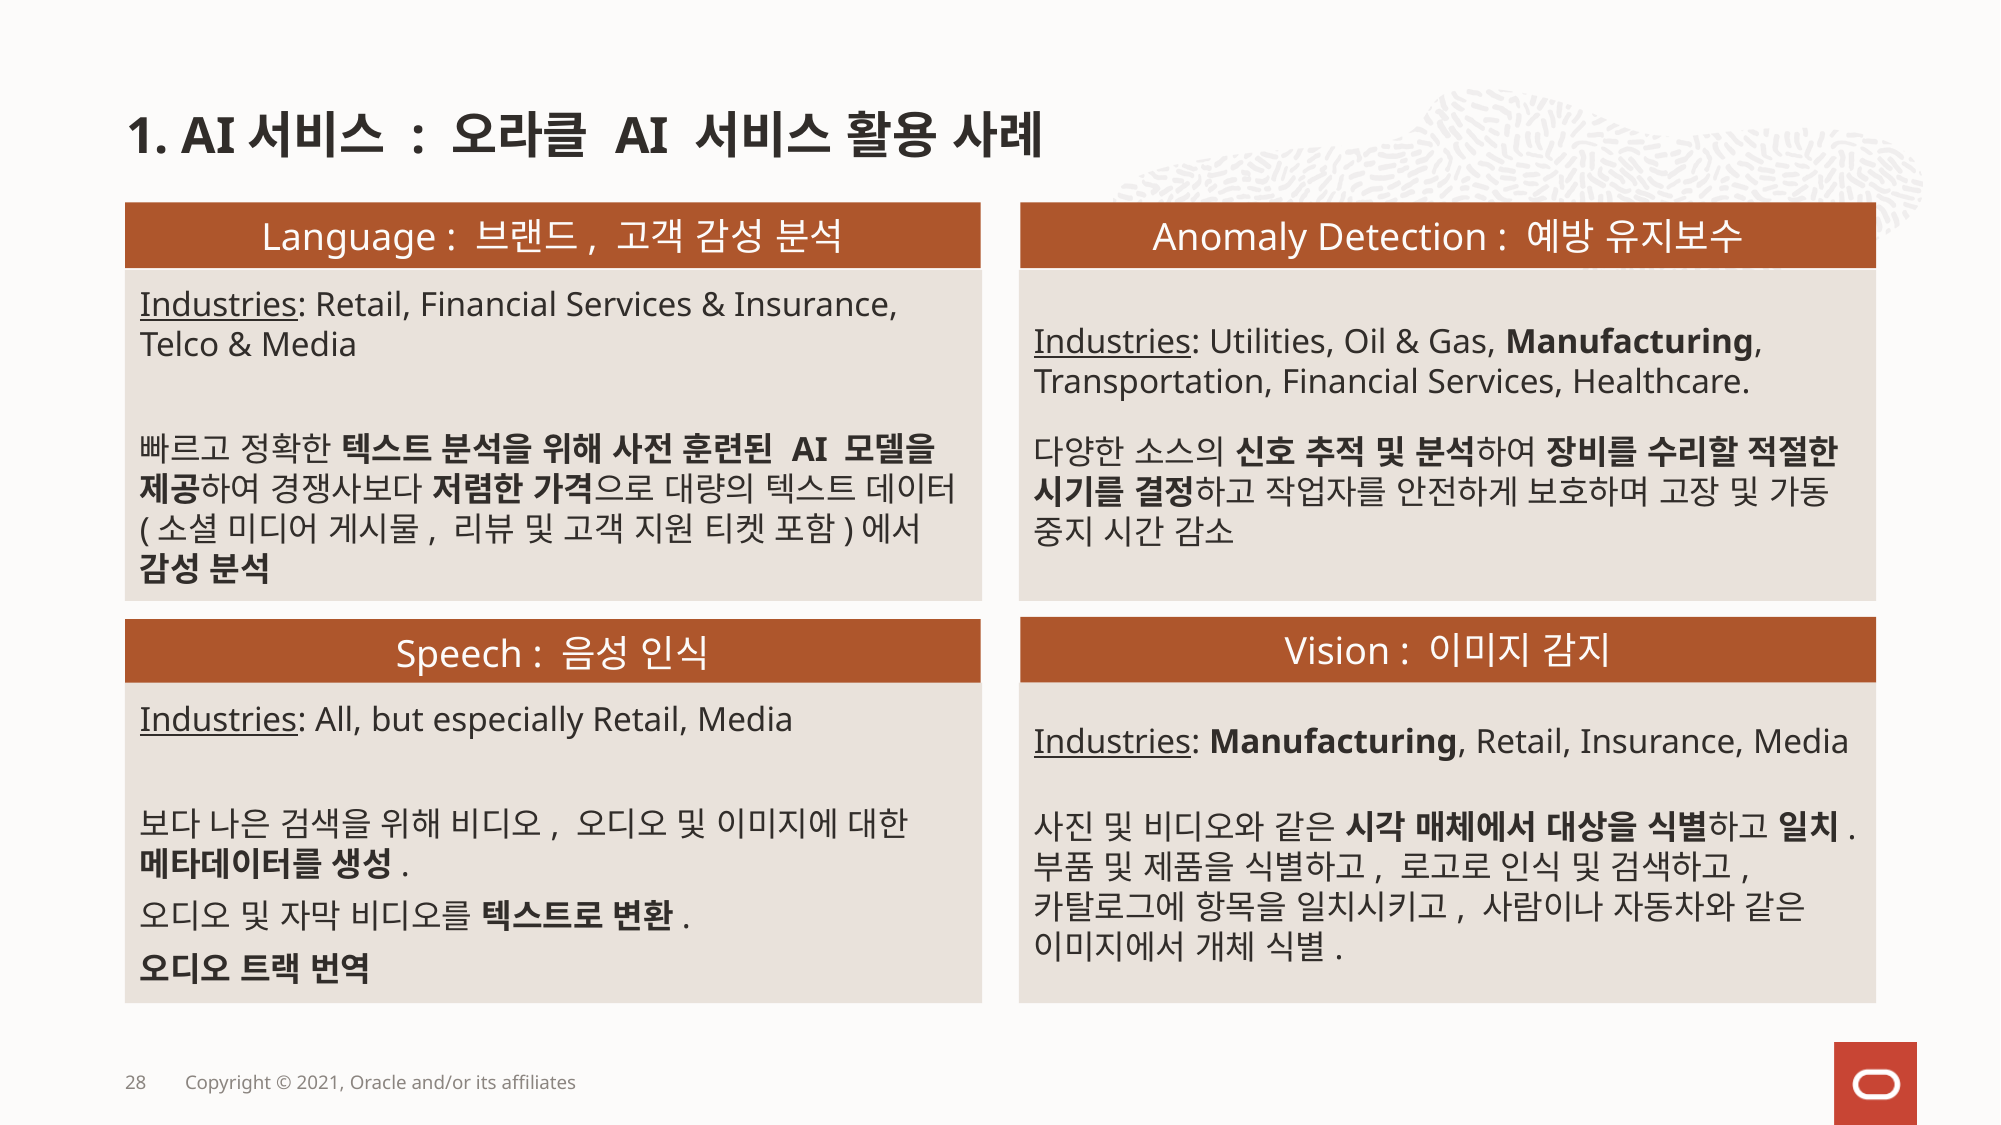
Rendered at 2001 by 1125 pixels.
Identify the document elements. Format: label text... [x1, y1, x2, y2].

picture [1100, 44, 1934, 300]
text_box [124, 202, 1877, 1004]
title 1. AI서비스 : 오라클 AI 서비스 활용 사례 [126, 29, 1877, 165]
slide_number 28 [125, 1053, 185, 1114]
picture [1834, 1042, 1918, 1125]
footer Copyright © 2021, Oracle and/or its affiliates [185, 1053, 1128, 1114]
